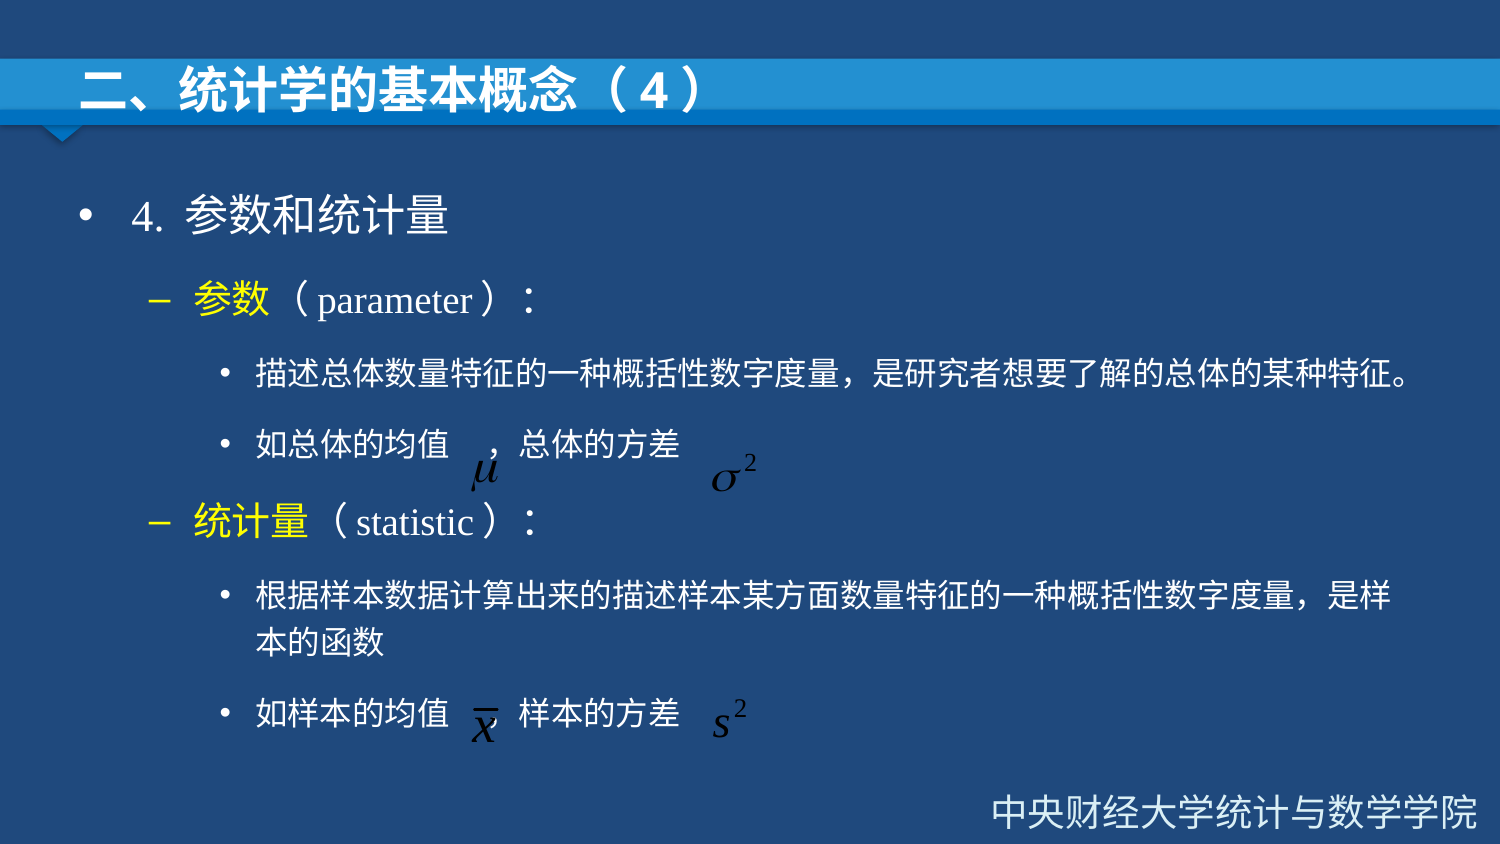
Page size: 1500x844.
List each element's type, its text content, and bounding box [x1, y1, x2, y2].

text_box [461, 697, 511, 756]
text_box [704, 442, 765, 503]
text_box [704, 687, 756, 750]
list 4. 参数和统计量 参数（parameter）： 描述总体数量特征的一种概括性数字度量，是研究者想要了解的总体的某种特征。 如总体的均值 ，总体的方差 统计量（statistic）： 根据样本数据计算出来的描述样本某方面数量特征的一种概括性数字度量，是样本的函数 如样本的均值 ，样本的方差 [63, 169, 1414, 785]
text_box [461, 451, 510, 503]
title 二、统计学的基本概念（4） [63, 54, 1414, 122]
